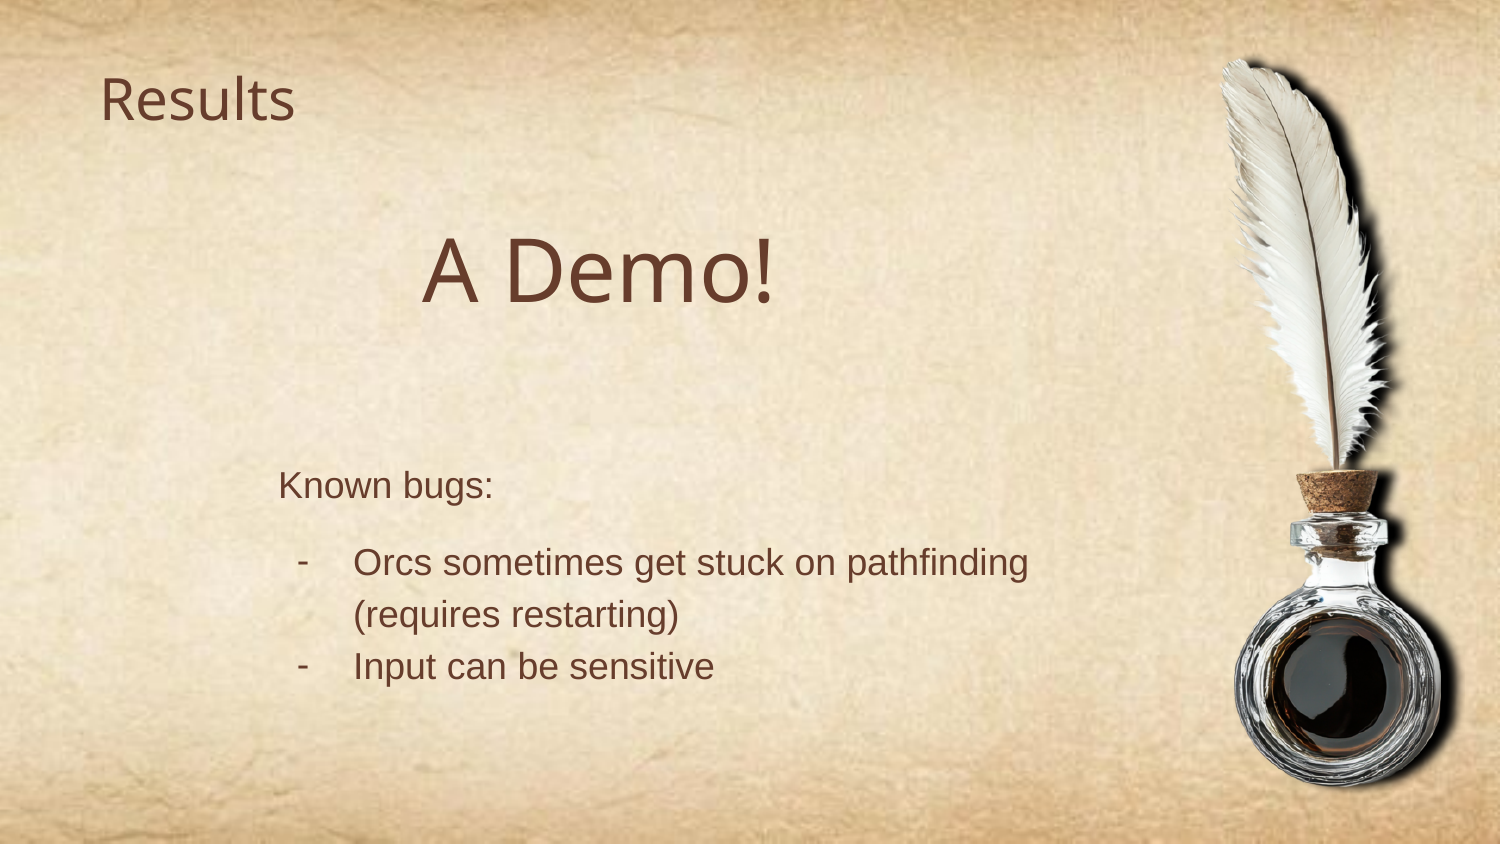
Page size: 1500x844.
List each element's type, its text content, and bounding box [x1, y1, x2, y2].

title A Demo! [407, 92, 1132, 337]
text_box Results [84, 47, 577, 148]
picture [0, 0, 1500, 844]
text_box Known bugs: Orcs sometimes get stuck on pathfinding (requires restarting) Input can be sensitive [263, 439, 1118, 702]
